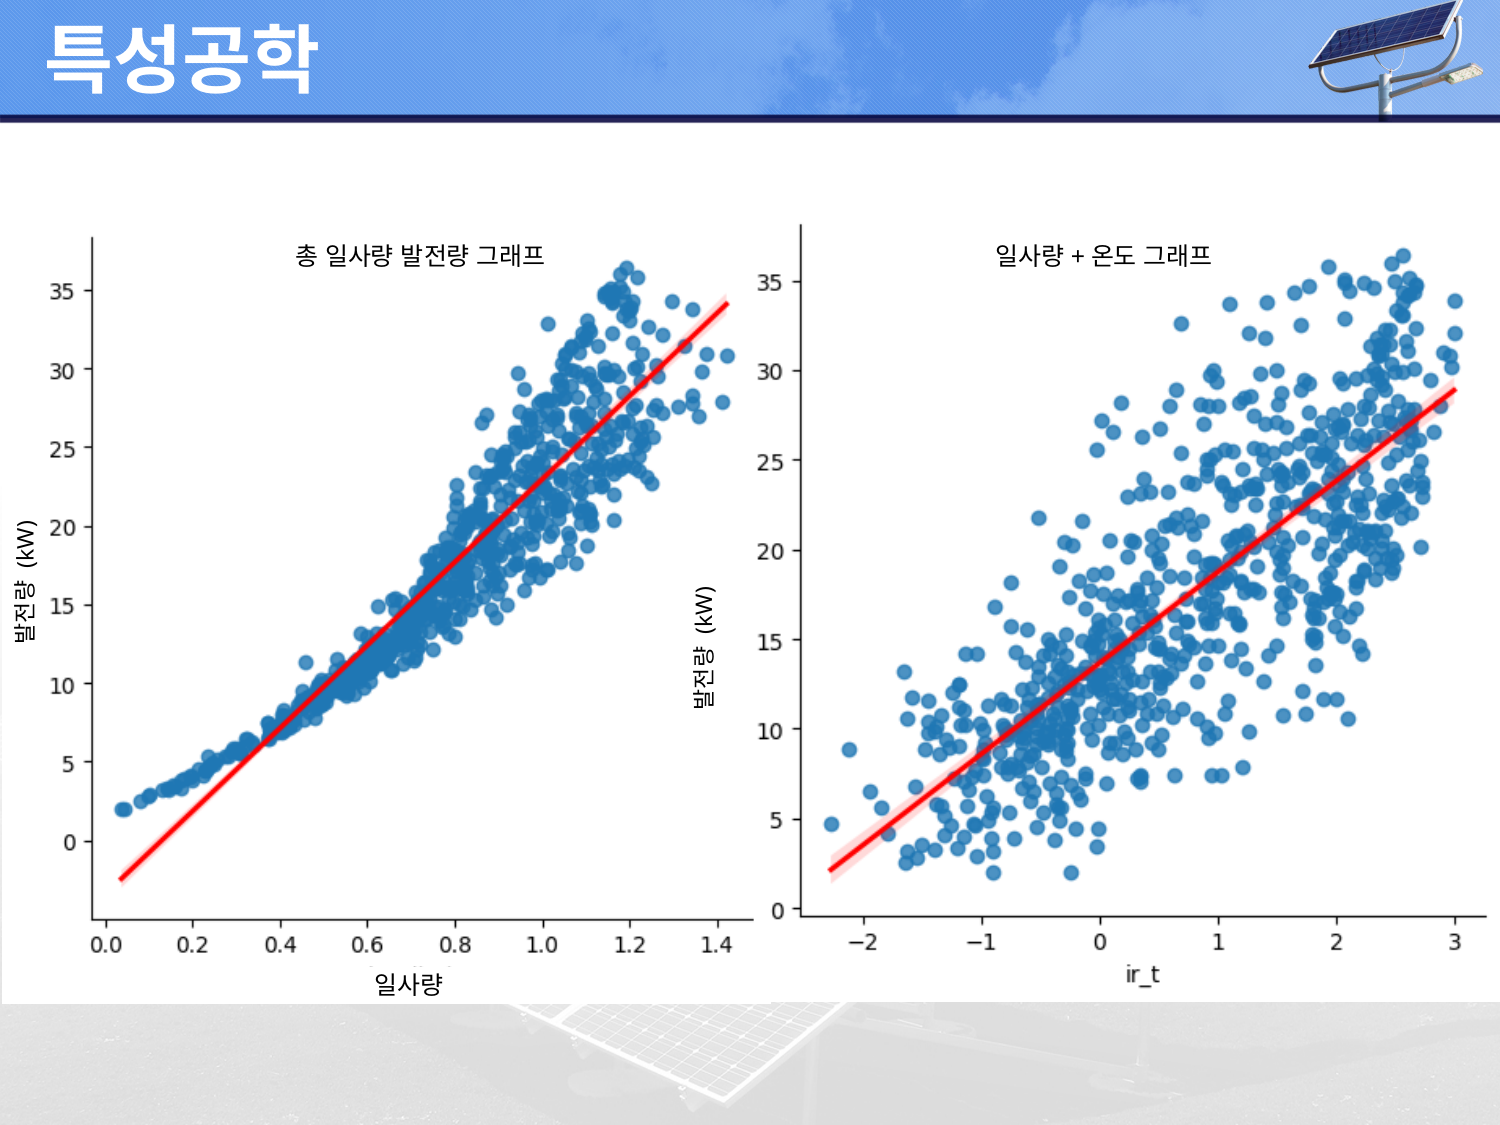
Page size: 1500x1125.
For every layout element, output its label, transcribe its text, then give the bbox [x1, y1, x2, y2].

title 특성공학 [29, 0, 1287, 124]
picture [0, 0, 1500, 1125]
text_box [2, 223, 675, 1004]
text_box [680, 210, 1500, 1003]
